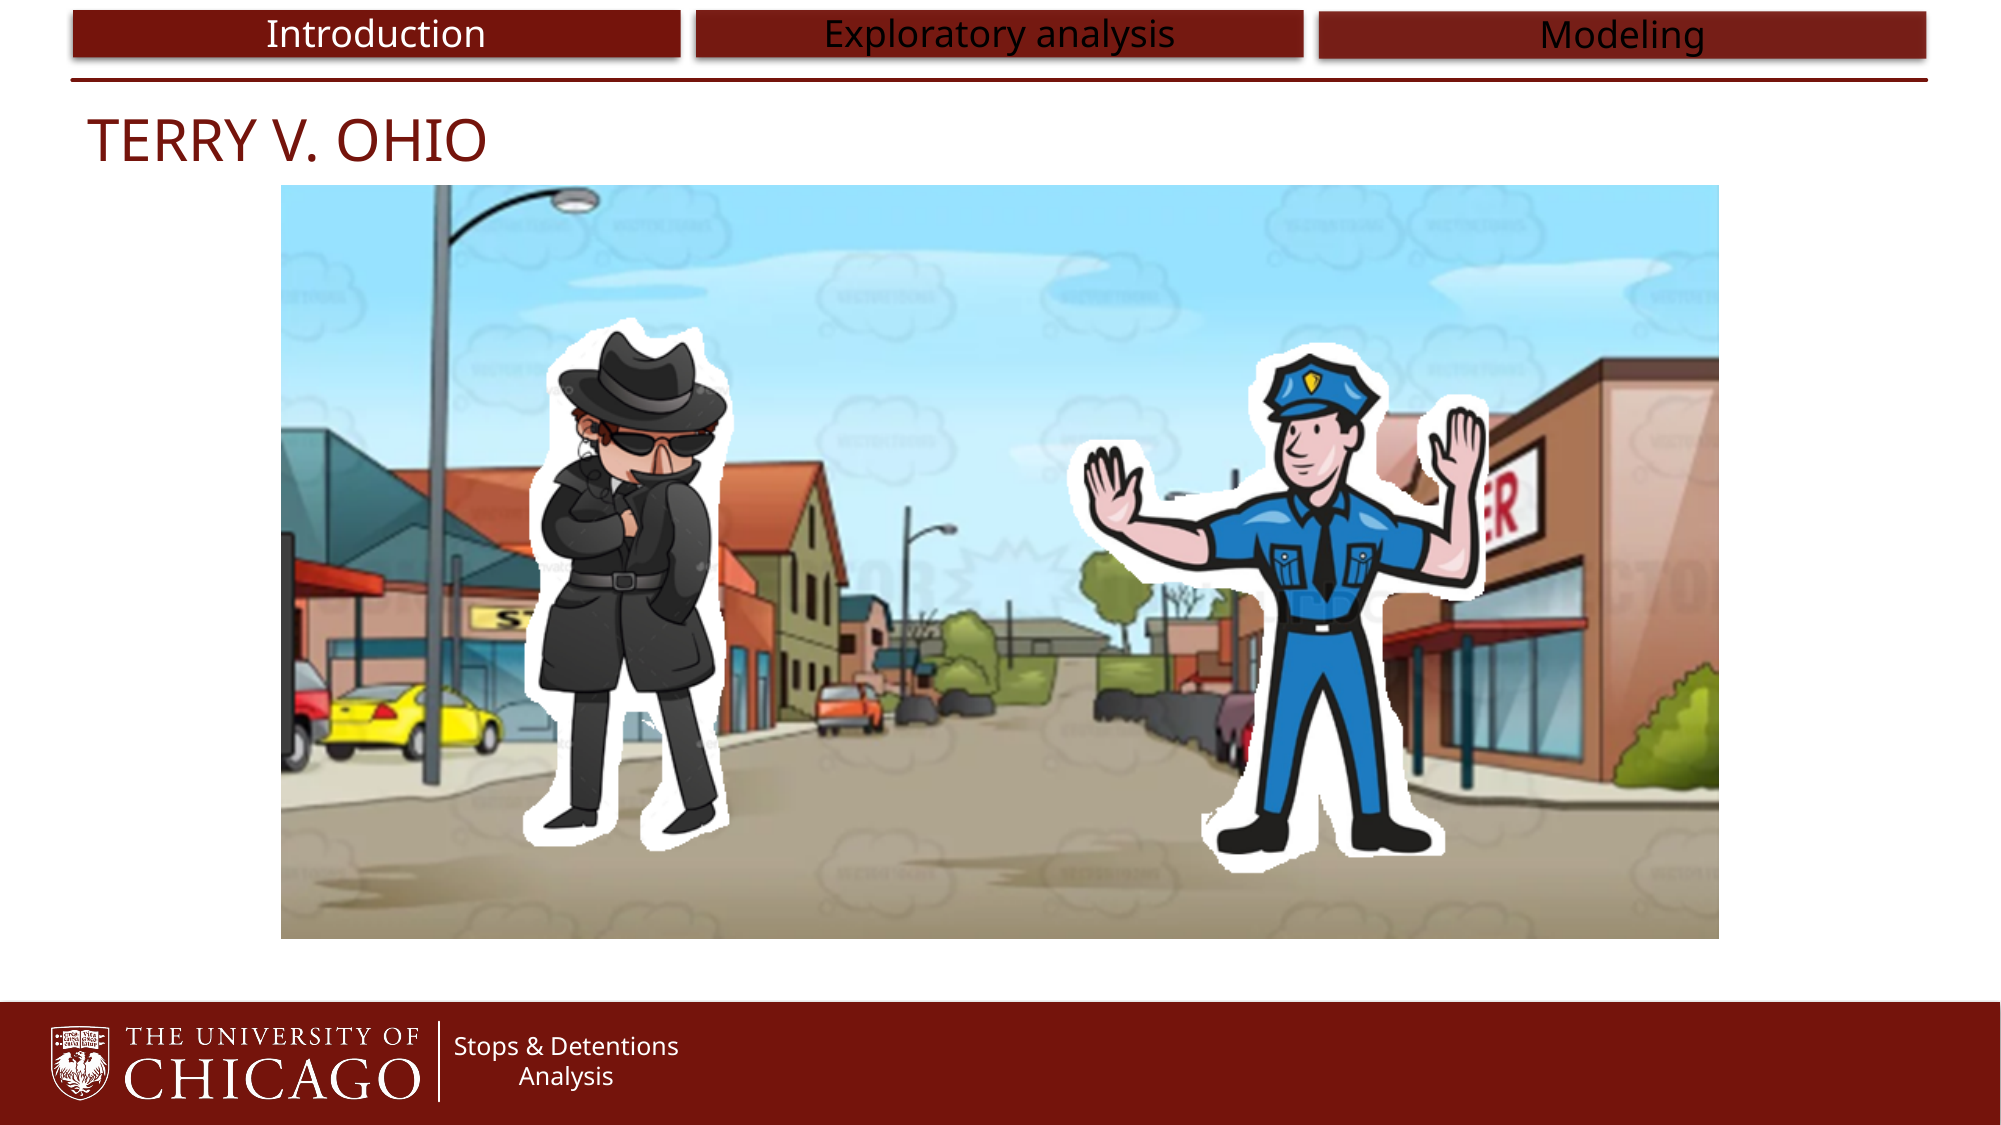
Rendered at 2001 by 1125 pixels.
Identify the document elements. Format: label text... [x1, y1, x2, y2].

title Terry v. Ohio [72, 92, 1927, 181]
picture [51, 1026, 420, 1101]
picture [280, 185, 1720, 940]
